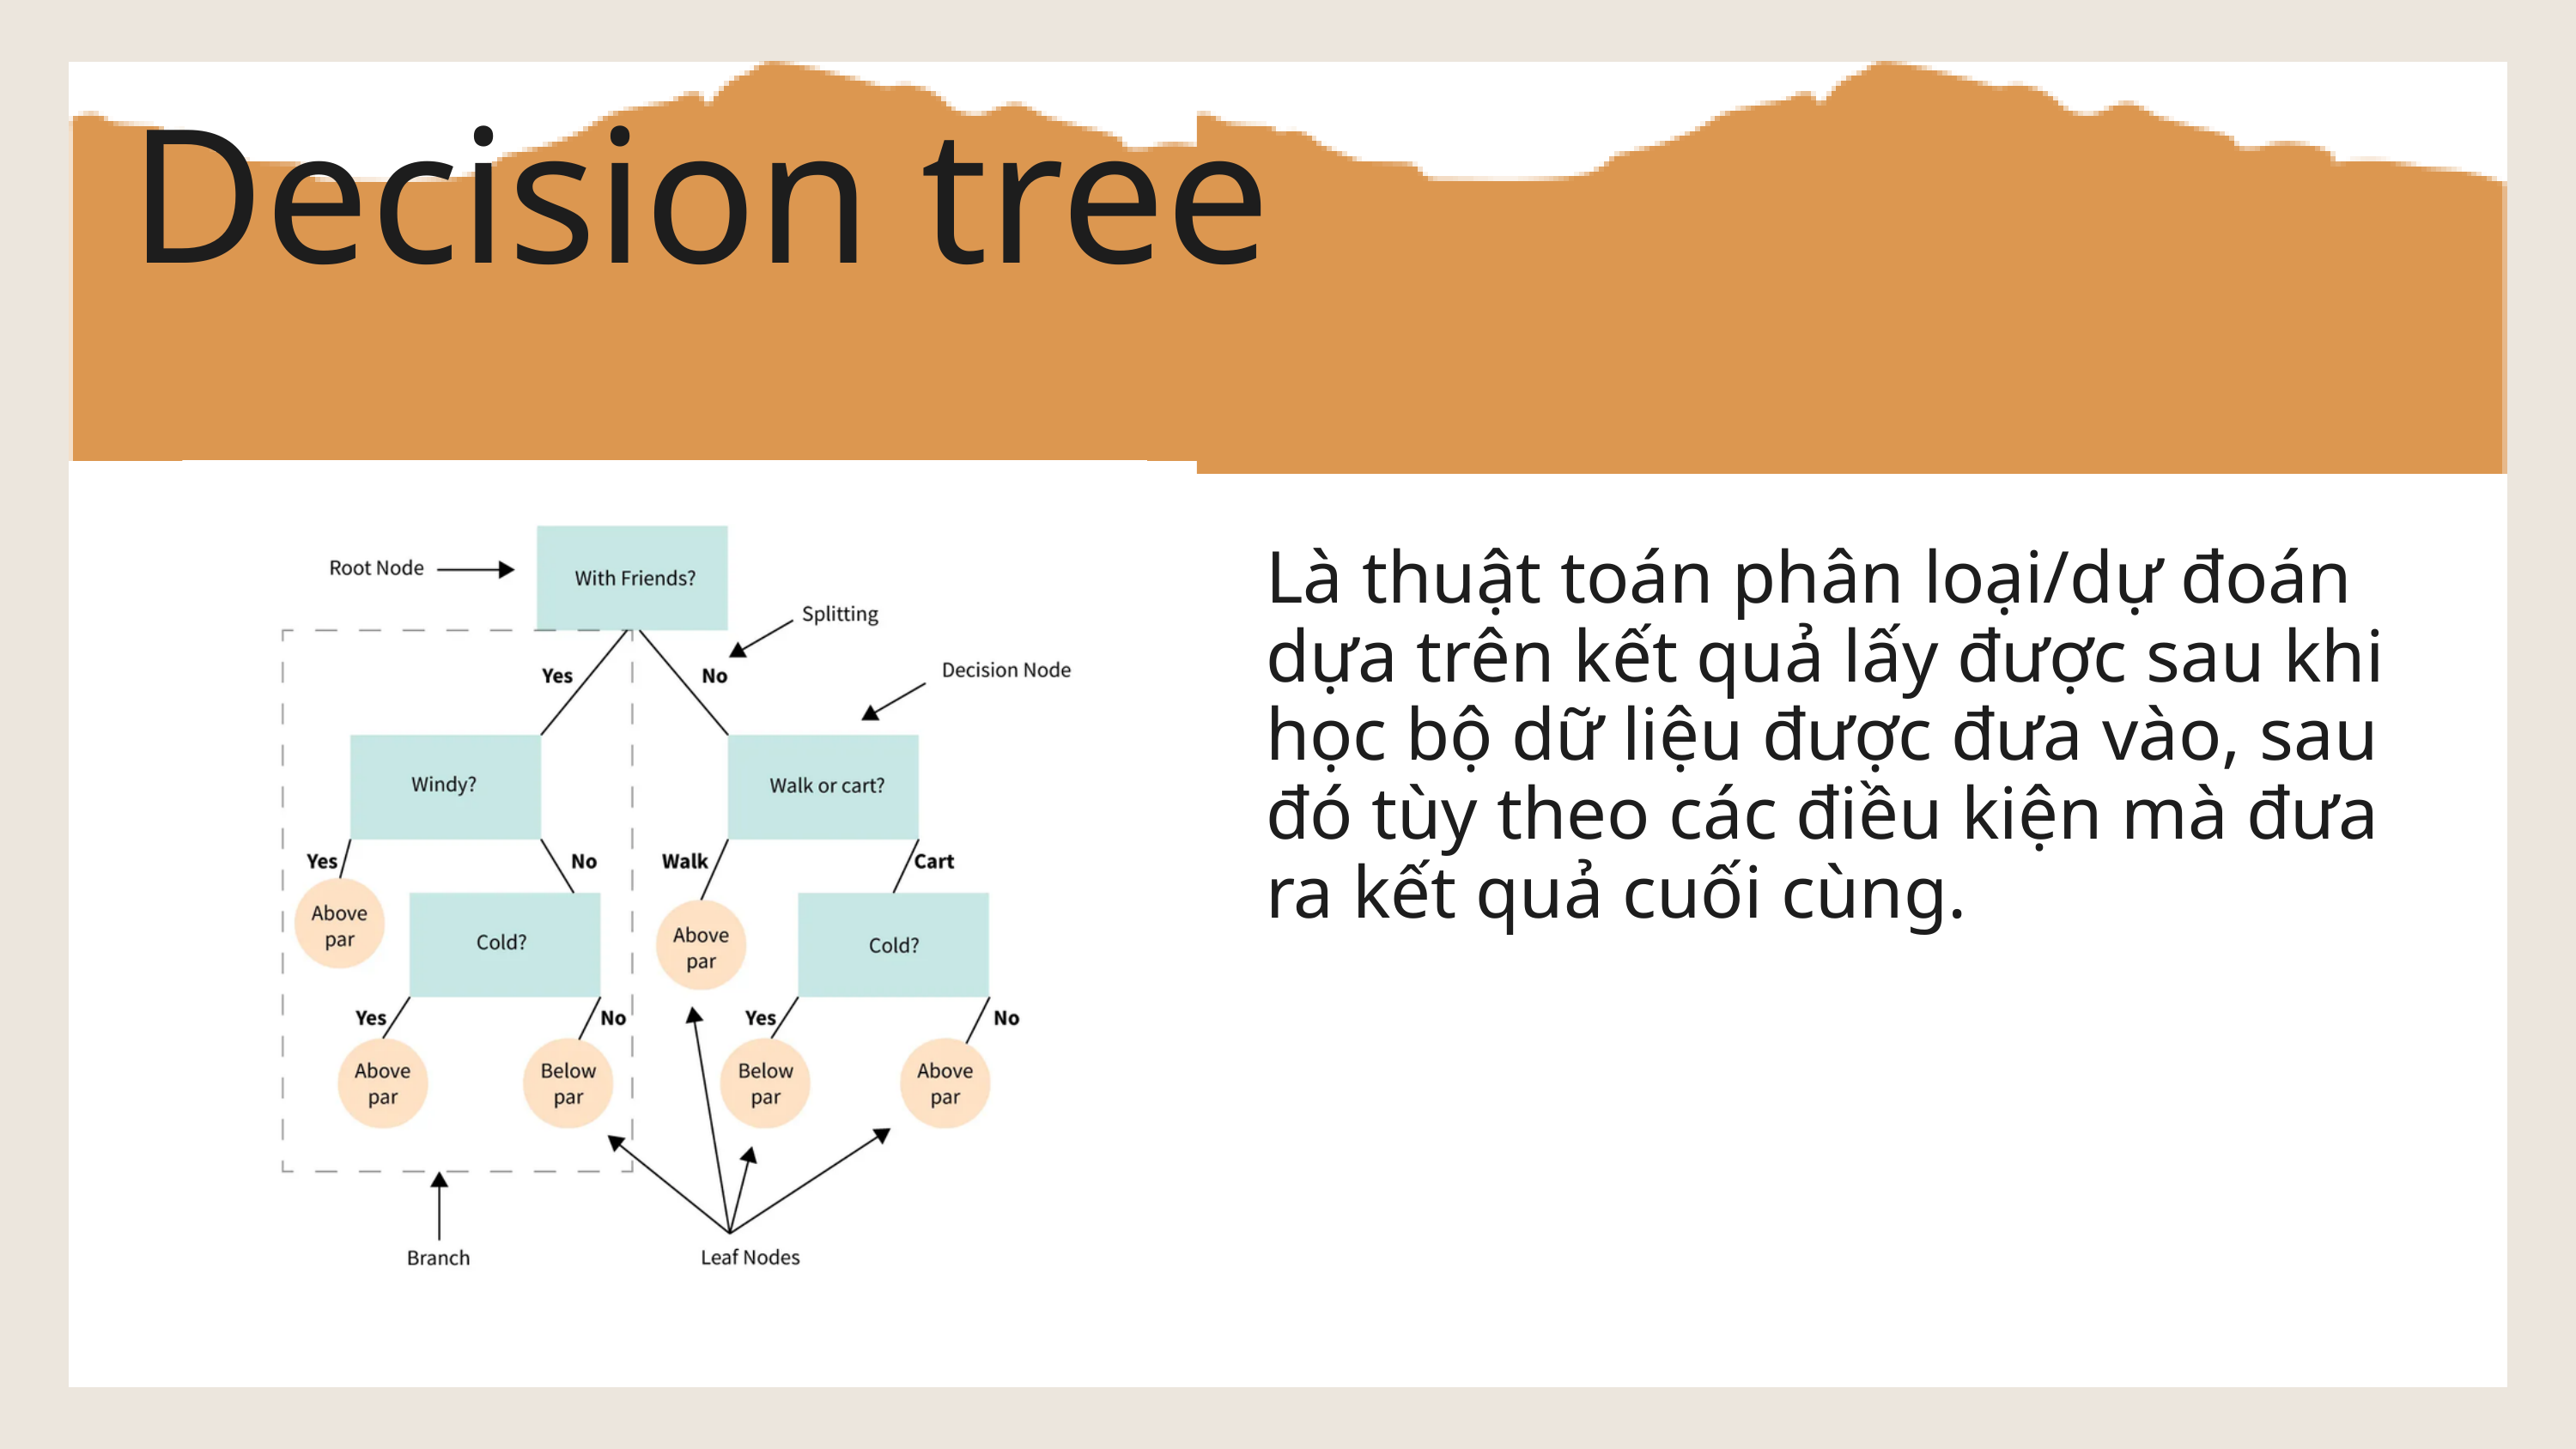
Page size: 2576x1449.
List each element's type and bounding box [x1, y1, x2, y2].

text_box [68, 61, 2508, 1388]
